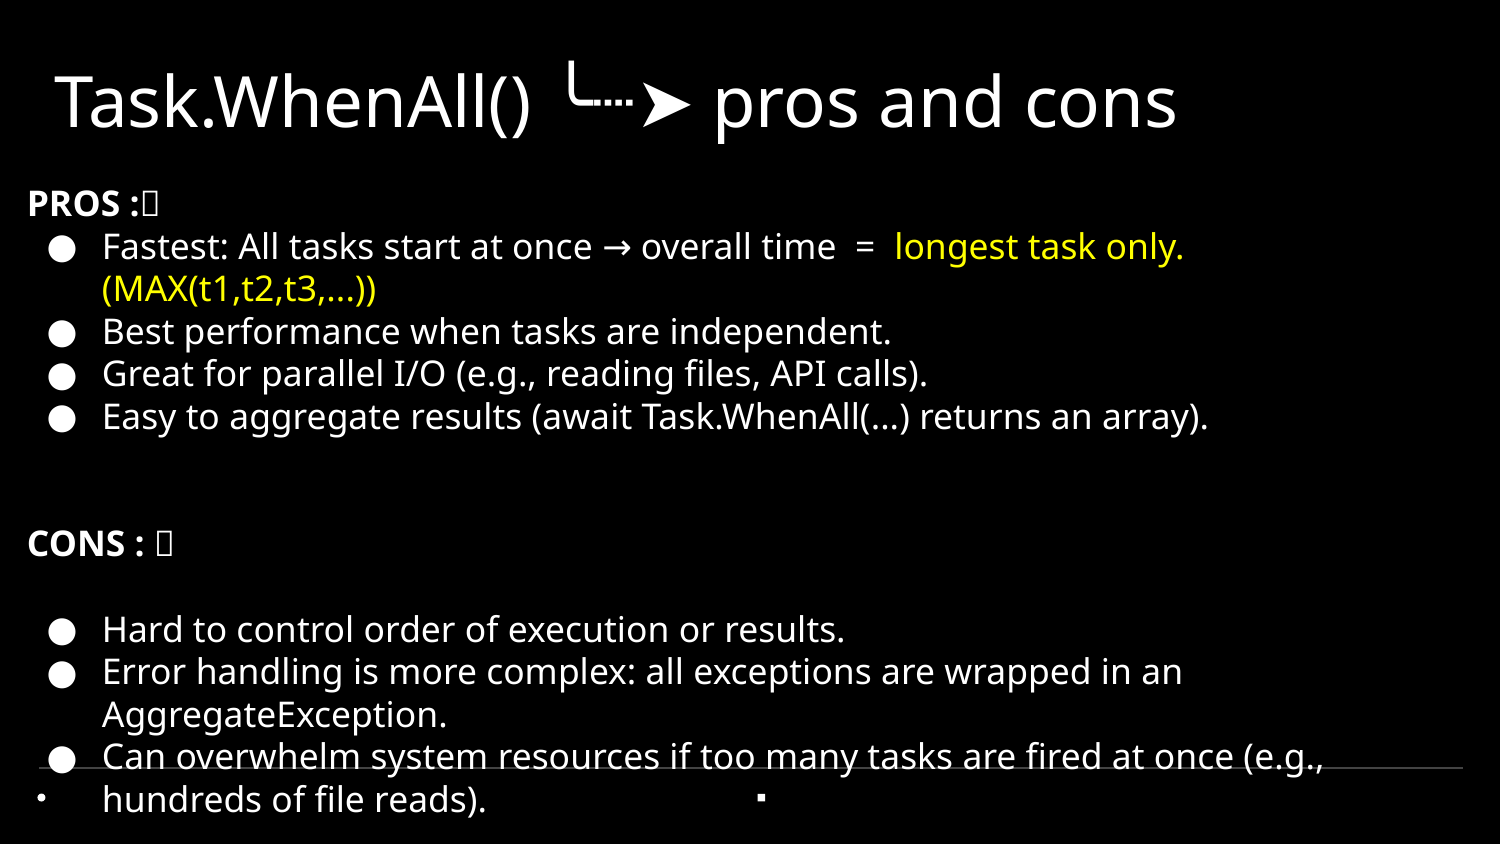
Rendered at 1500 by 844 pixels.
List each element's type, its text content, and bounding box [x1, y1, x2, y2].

title Task.WhenAll() ╰┈➤ pros and cons [54, 37, 1355, 142]
text_box PROS :✅ Fastest: All tasks start at once → overall time = longest task only.(MAX(t1,t2,t3,...)) Best performance when tasks are independent. Great for parallel I/O (e.g., reading files, API calls). Easy to aggregate results (await Task.WhenAll(...) returns an array). CONS : ❌ Hard to control order of execution or results. Error handling is more complex: all exceptions are wrapped in an AggregateException. Can overwhelm system resources if too many tasks are fired at once (e.g., hundreds of file reads). [11, 166, 1463, 806]
